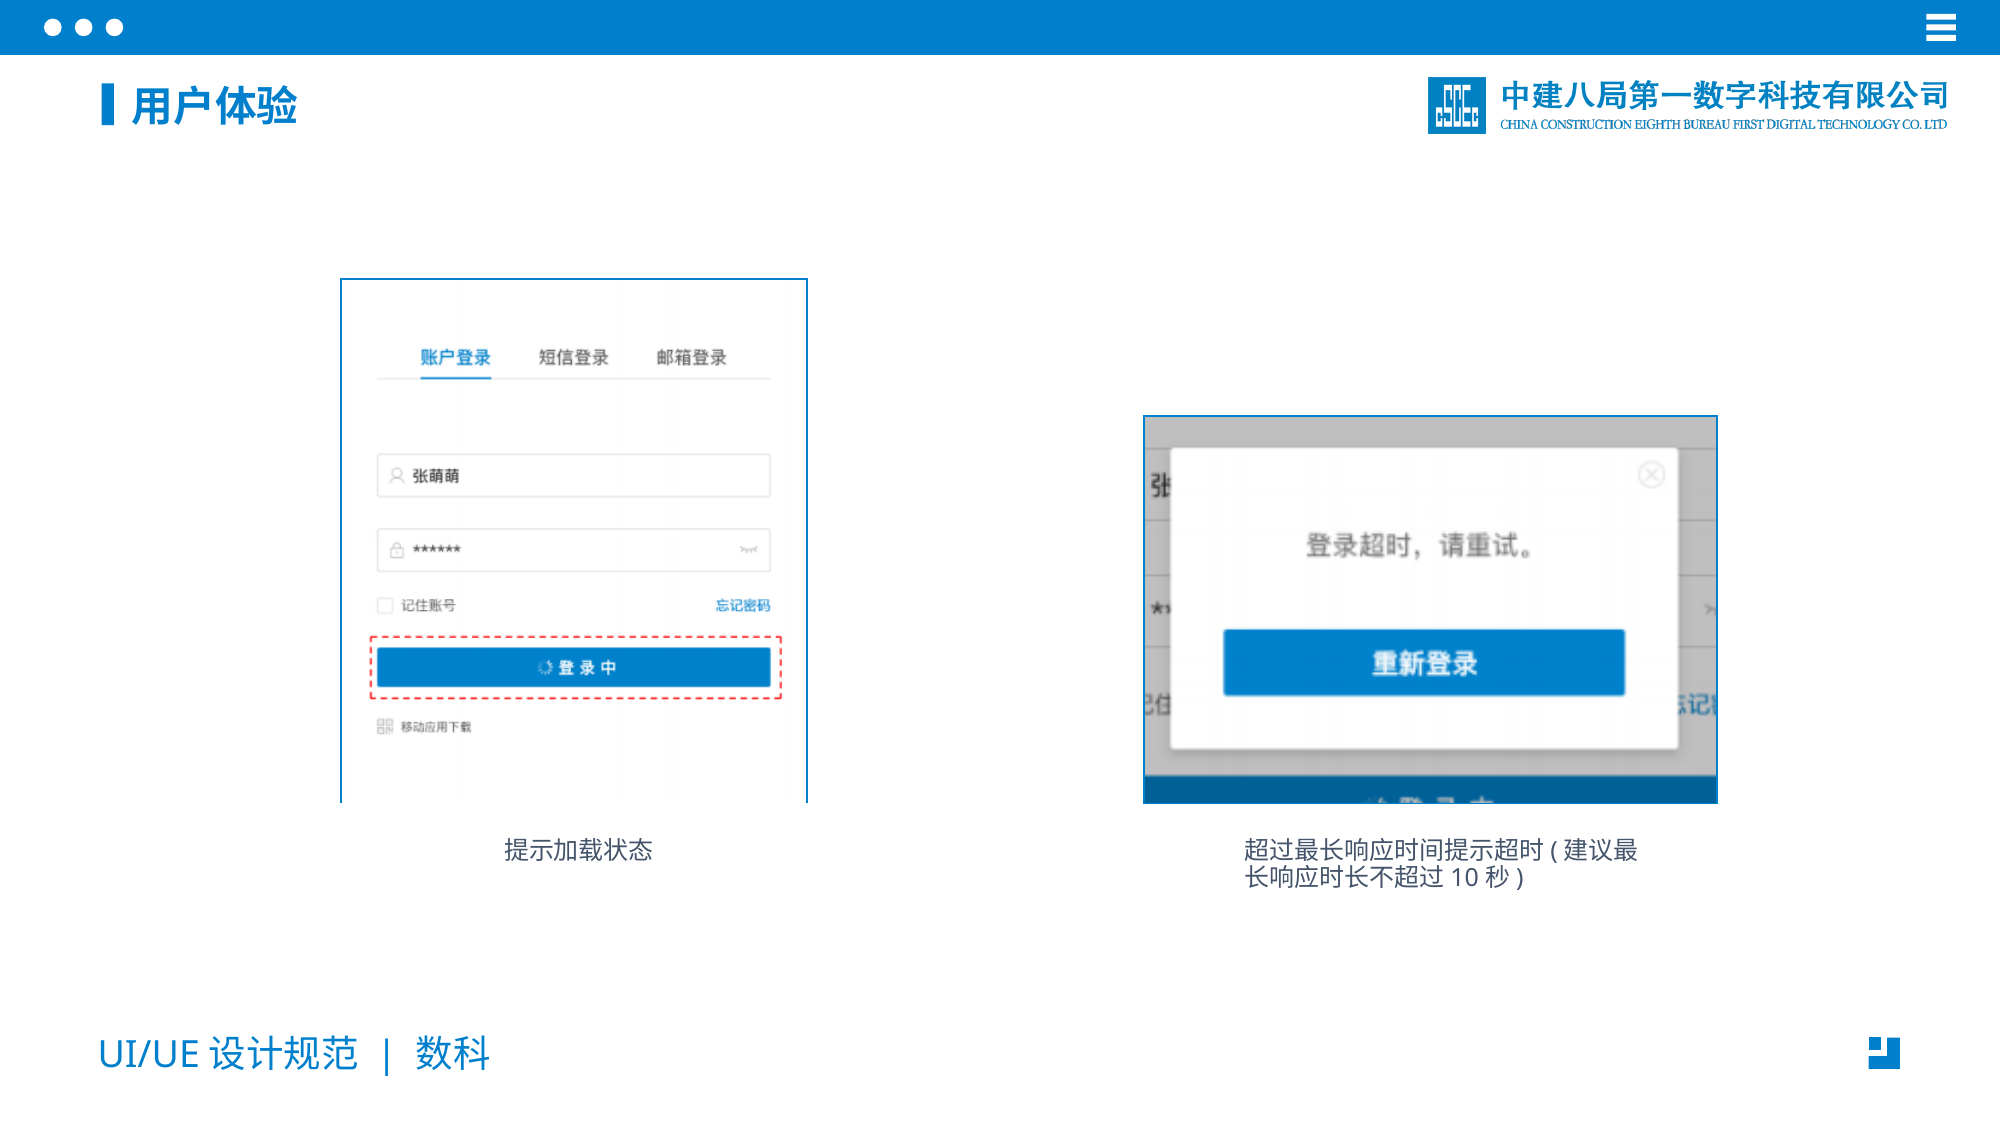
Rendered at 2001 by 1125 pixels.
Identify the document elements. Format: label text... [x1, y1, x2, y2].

text_box 用户体验 [131, 79, 840, 130]
picture [1463, 85, 1470, 126]
picture [1143, 416, 1717, 803]
text_box 超过最长响应时间提示超时(建议最长响应时长不超过10秒) [1242, 835, 1645, 931]
picture [1437, 108, 1442, 126]
picture [1454, 85, 1460, 126]
picture [1487, 77, 1947, 134]
text_box 提示加载状态 [502, 835, 656, 867]
text_box [100, 82, 115, 126]
picture [342, 280, 806, 803]
